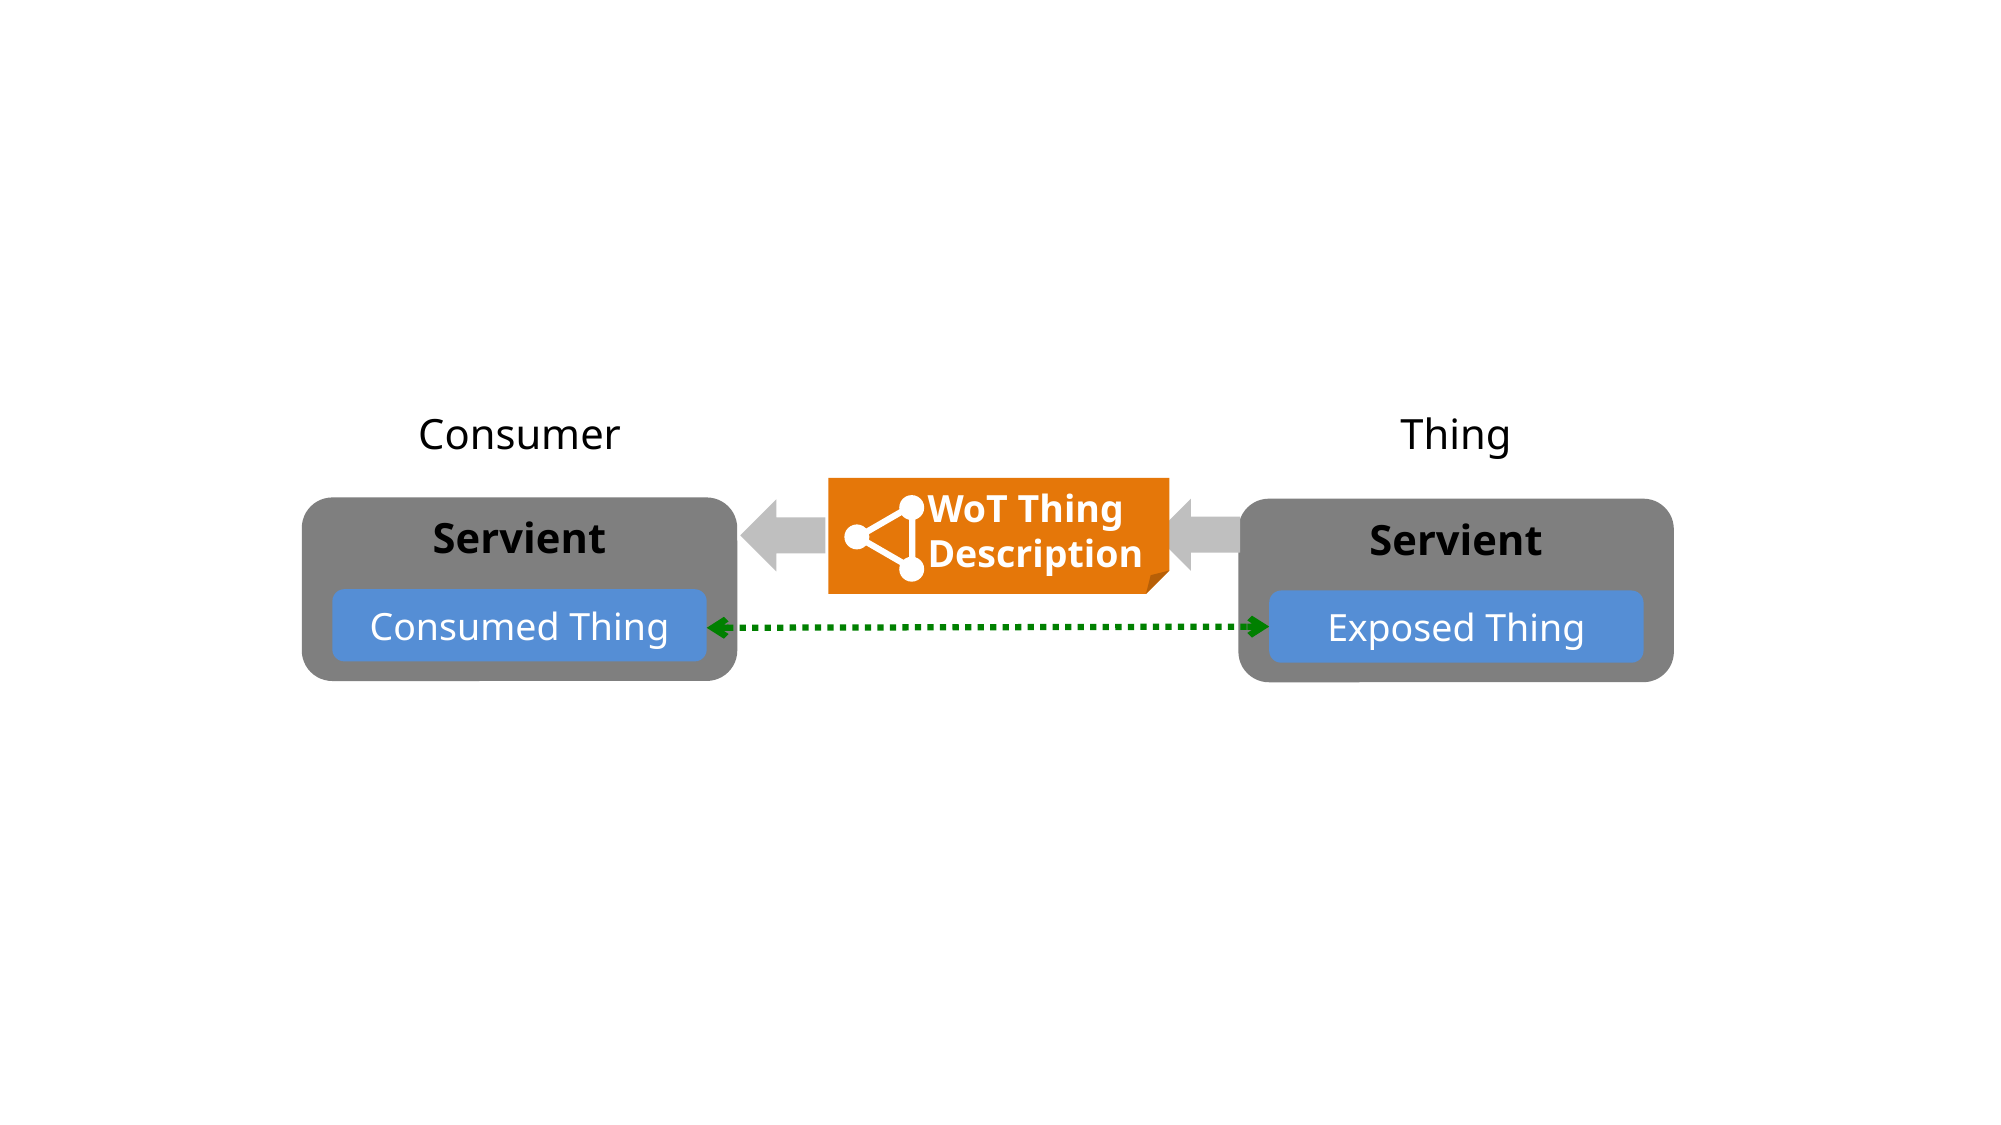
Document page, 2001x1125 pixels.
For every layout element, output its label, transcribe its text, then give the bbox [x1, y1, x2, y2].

text_box Thing [1385, 400, 1527, 466]
text_box [740, 499, 826, 572]
text_box Consumer [403, 400, 636, 466]
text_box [828, 477, 1192, 594]
text_box Servient [301, 497, 738, 682]
text_box [0, 328, 2000, 797]
text_box Servient [1238, 498, 1674, 683]
text_box [1192, 516, 1241, 553]
text_box Consumed Thing [332, 589, 707, 662]
text_box Exposed Thing [1269, 590, 1644, 663]
